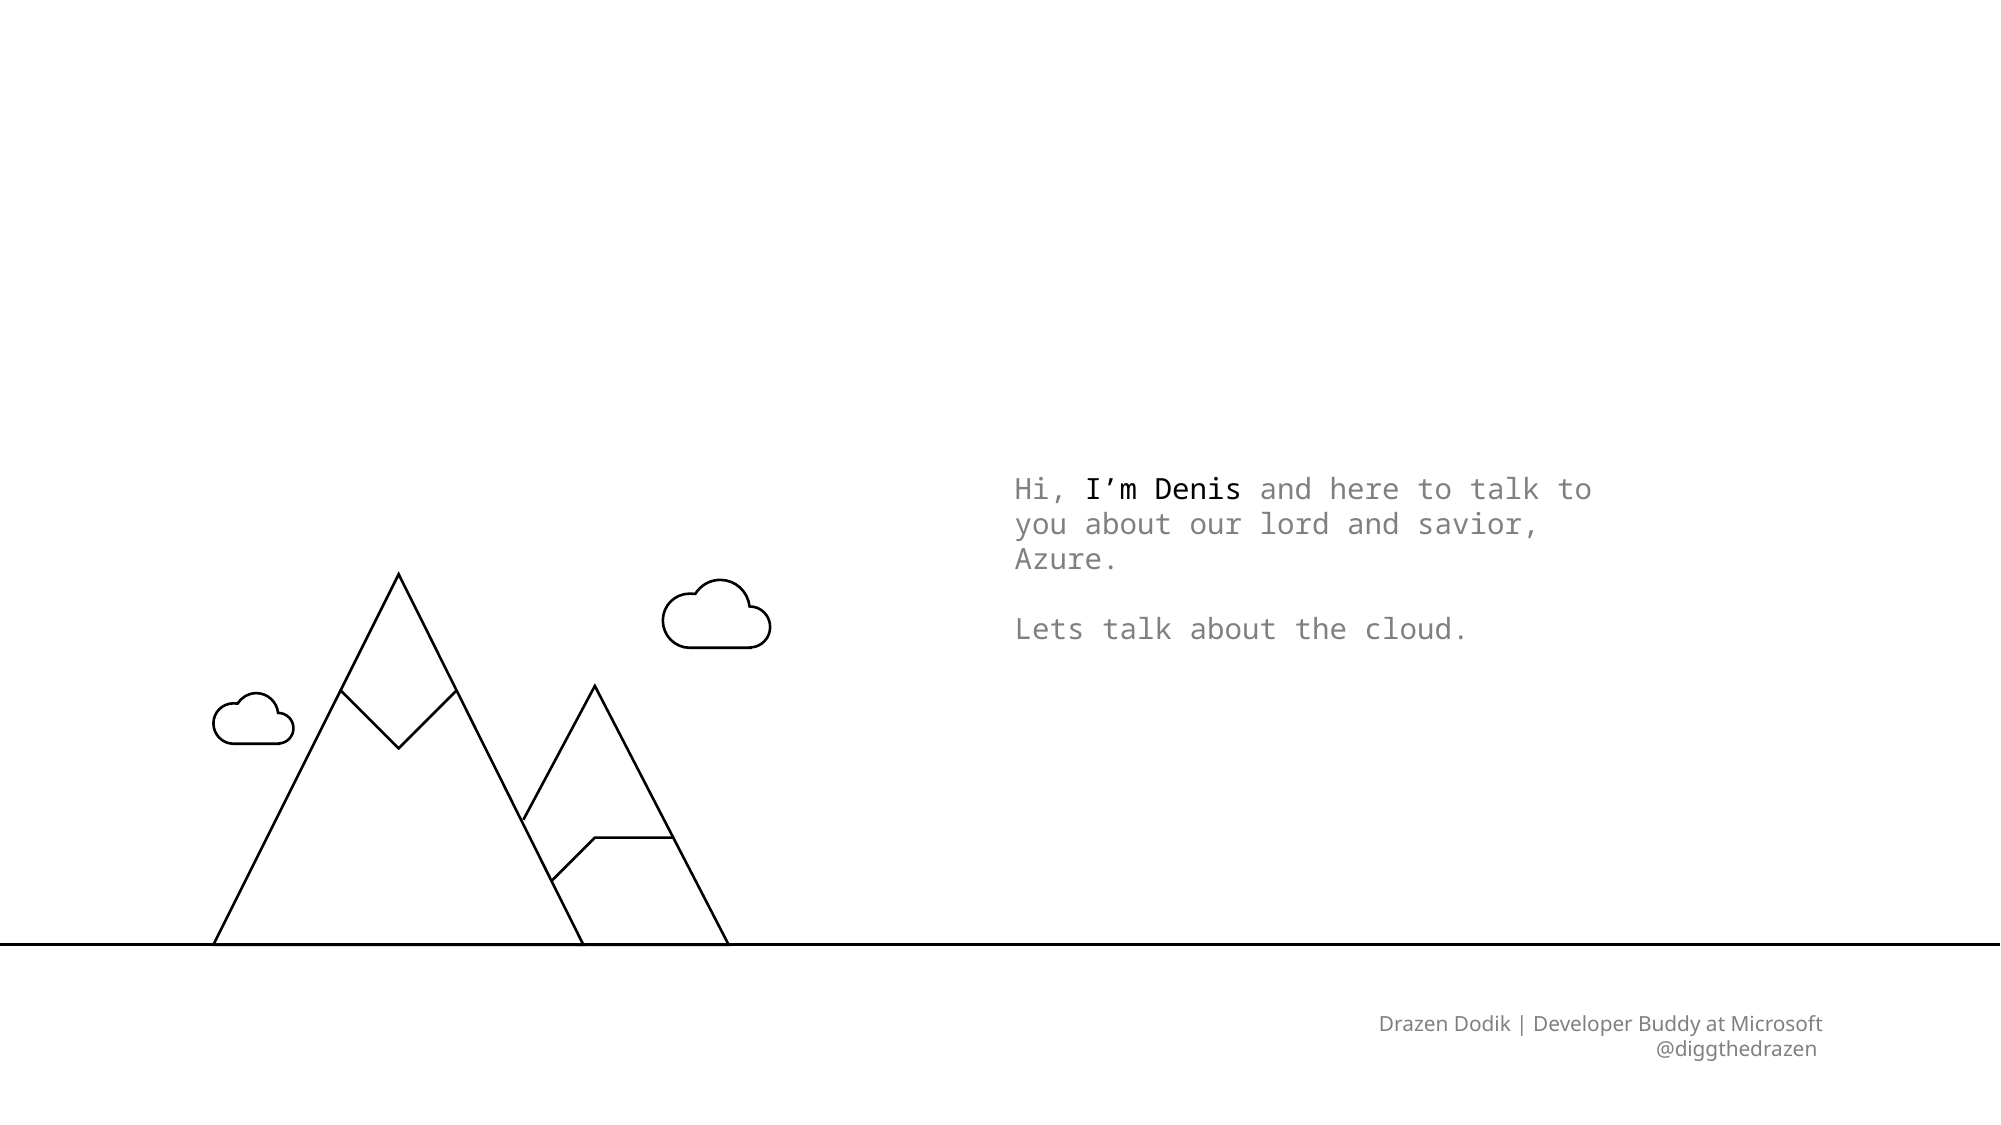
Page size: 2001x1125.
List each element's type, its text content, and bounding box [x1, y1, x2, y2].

text_box [214, 574, 728, 943]
text_box Drazen Dodik | Developer Buddy at Microsoft @diggthedrazen [1363, 1002, 1838, 1068]
text_box [213, 693, 294, 744]
text_box [662, 579, 771, 648]
text_box Hi, I’m Denis and here to talk to you about our lord and savior, Azure. Lets talk about the cloud. [999, 463, 1642, 653]
